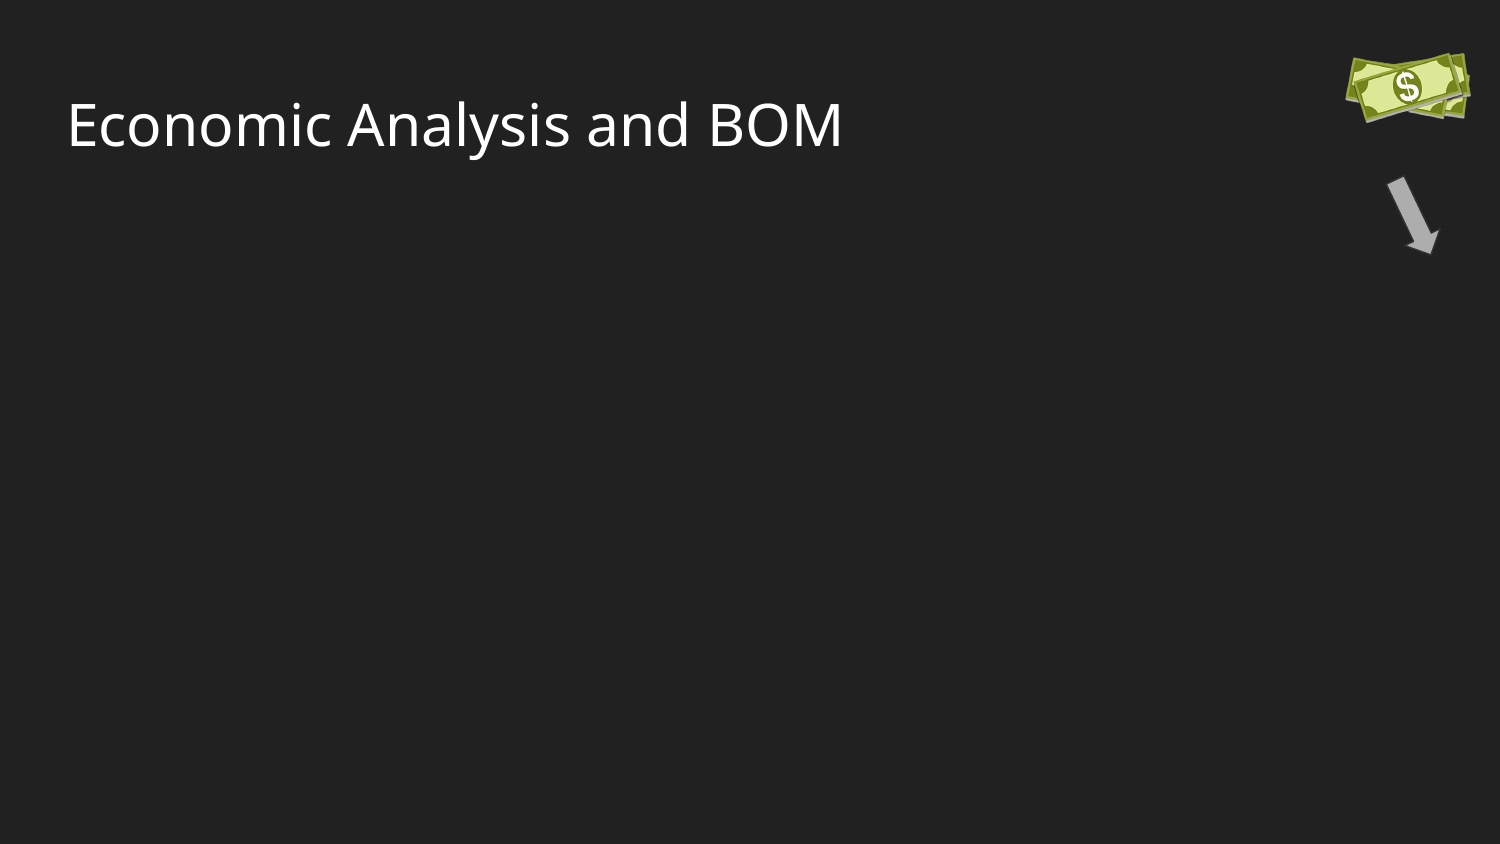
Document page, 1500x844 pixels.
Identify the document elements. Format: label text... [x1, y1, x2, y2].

text_box [1386, 175, 1441, 256]
title Economic Analysis and BOM [51, 72, 1449, 167]
picture [1341, 22, 1474, 155]
